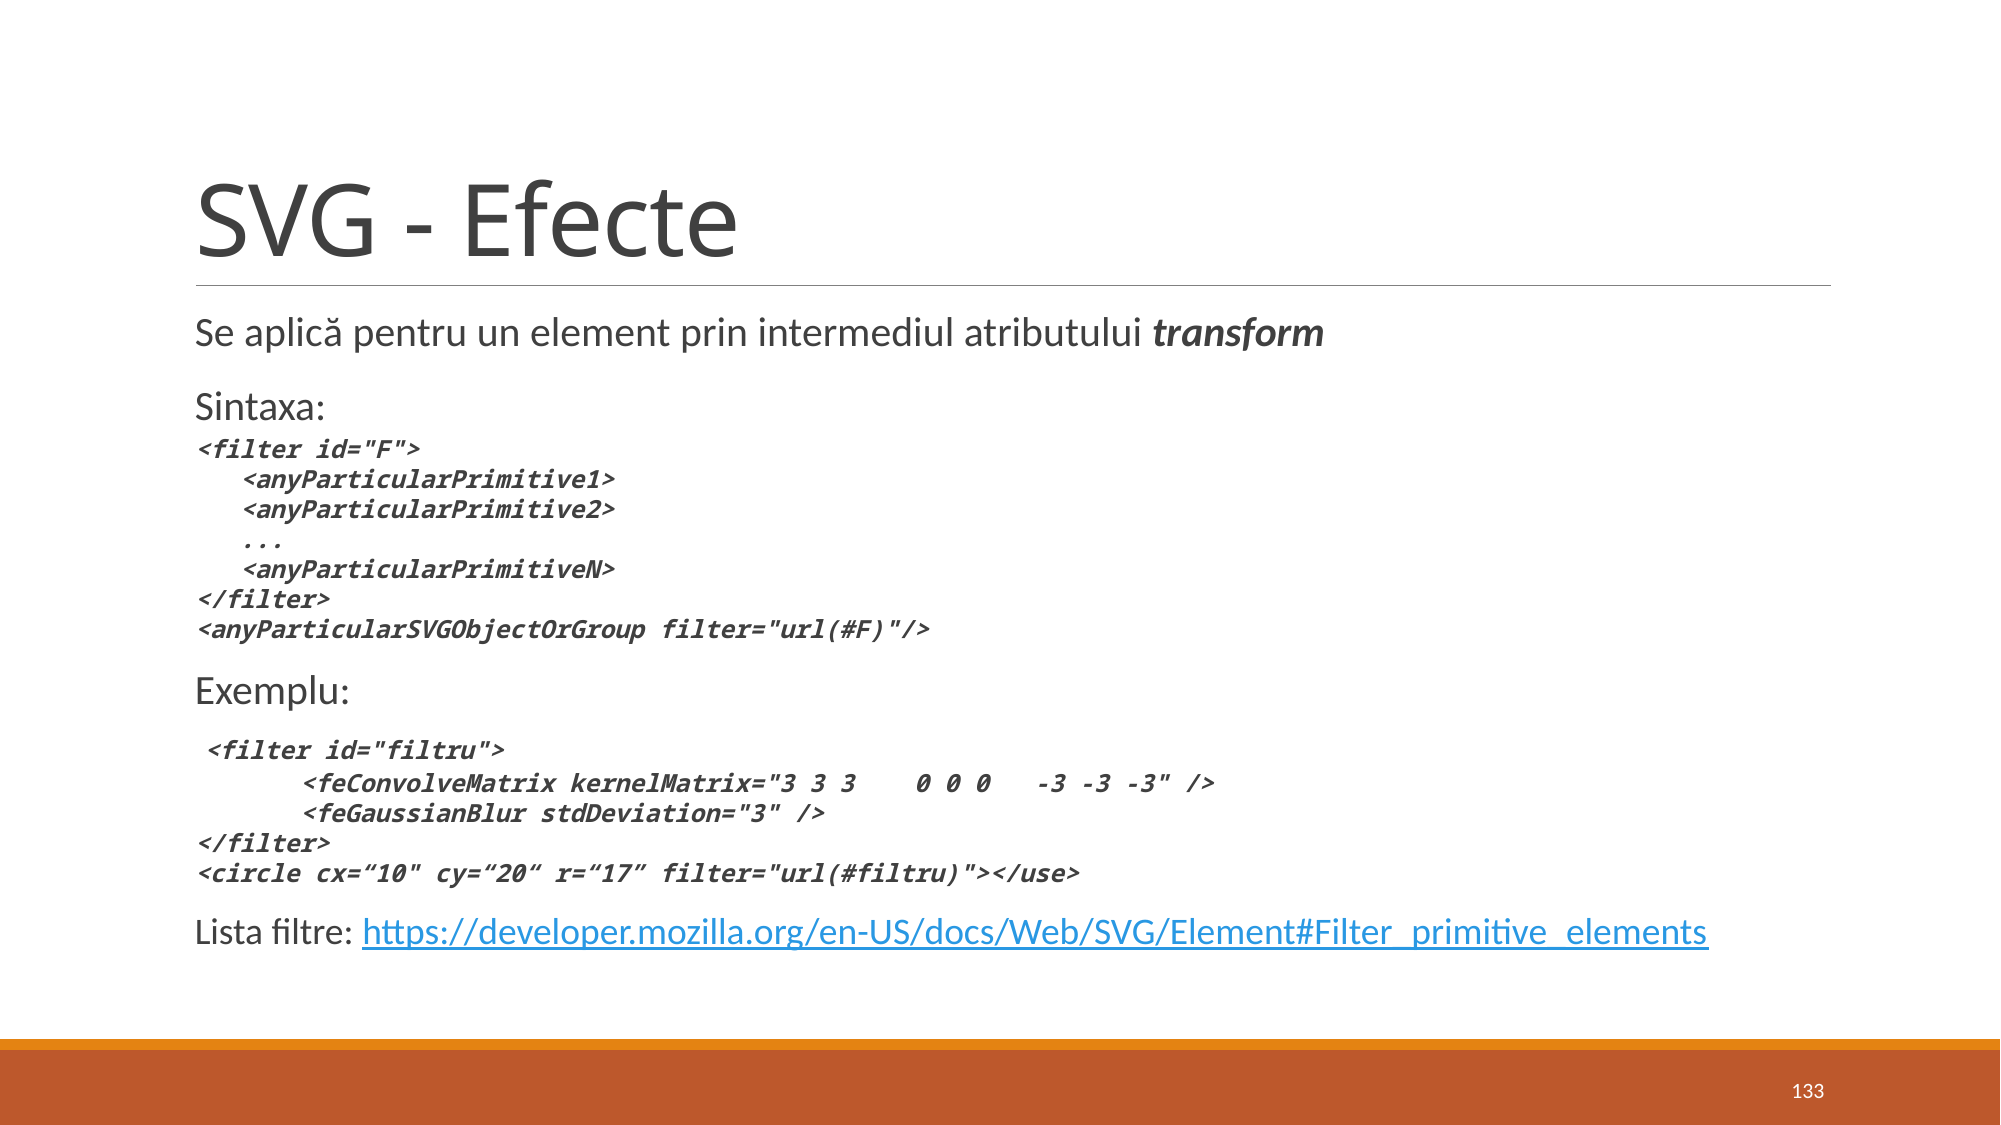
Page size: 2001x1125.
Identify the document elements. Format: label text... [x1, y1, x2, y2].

title SVG - Efecte [179, 47, 1830, 285]
list Se aplică pentru un element prin intermediul atributului transform Sintaxa: <filter id="F"> <anyParticularPrimitive1> <anyParticularPrimitive2> ... <anyParticularPrimitiveN> </filter> <anyParticularSVGObjectOrGroup filter="url(#F)"/> Exemplu: <filter id="filtru"> <feConvolveMatrix kernelMatrix="3 3 3 0 0 0 -3 -3 -3" /> <feGaussianBlur stdDeviation="3" /> </filter> <circle cx=“10" cy=“20“ r=“17” filter="url(#filtru)"></use> Lista filtre: https://developer.mozilla.org/en-US/docs/Web/SVG/Element#Filter_primitive_elements [179, 302, 1830, 963]
slide_number 133 [1624, 1059, 1840, 1120]
